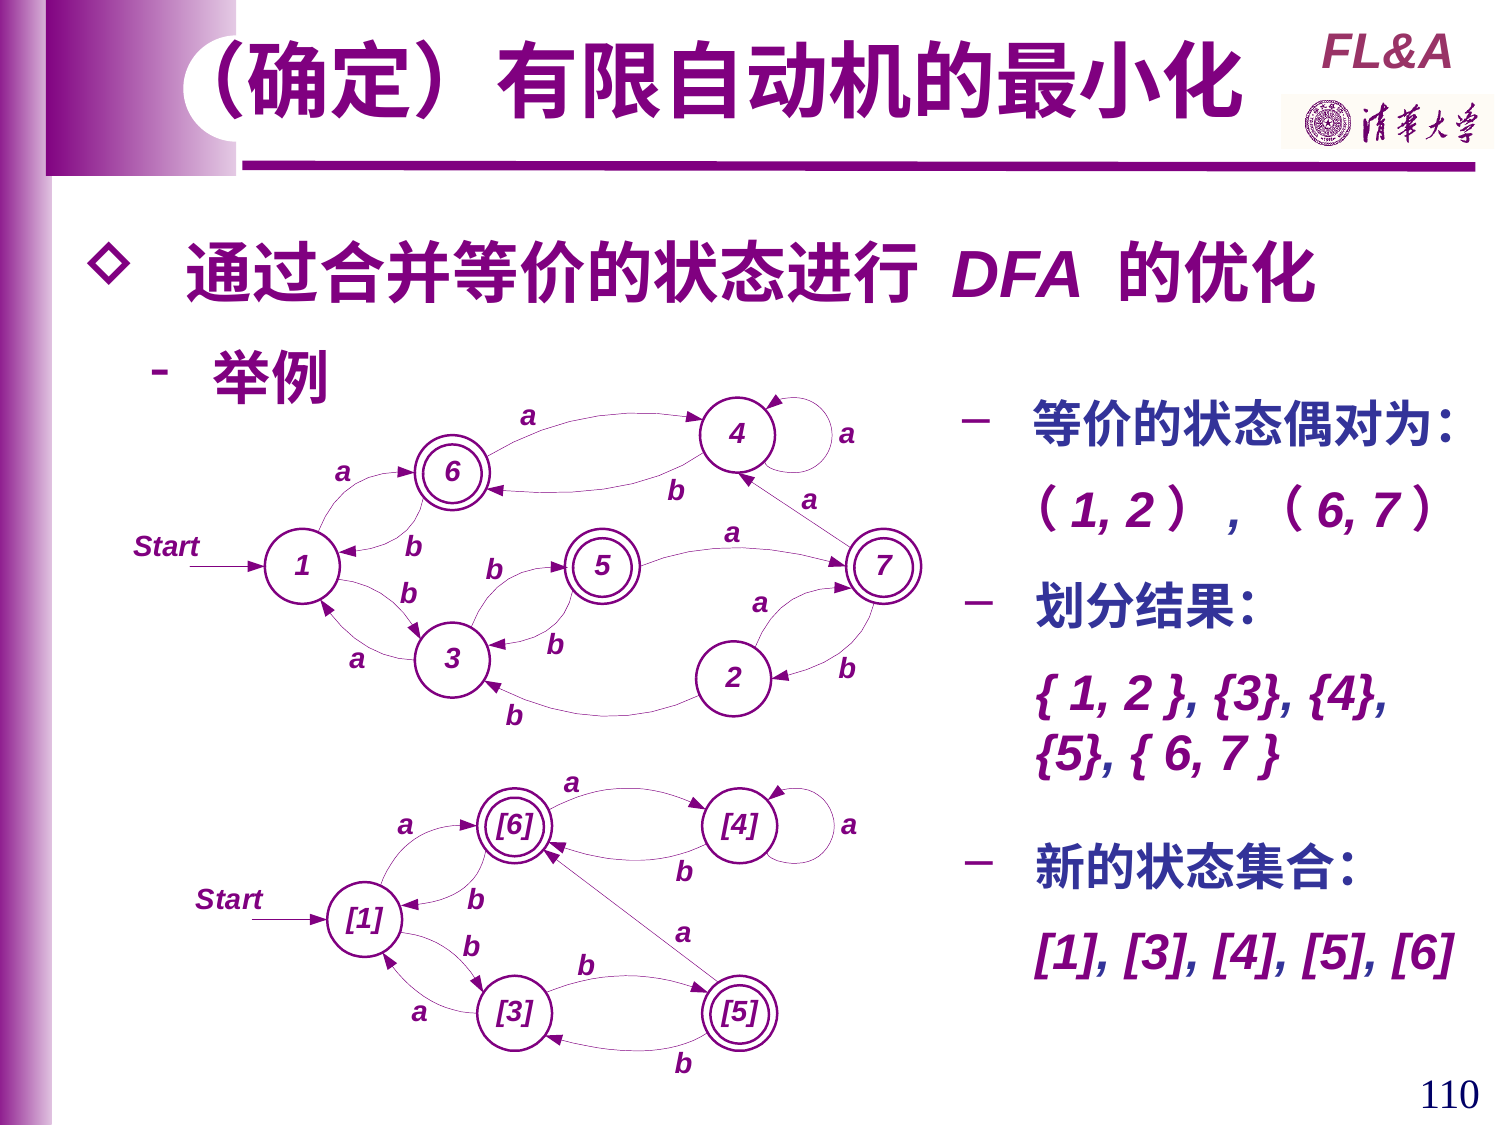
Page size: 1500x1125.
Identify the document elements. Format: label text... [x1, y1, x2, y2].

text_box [112, 376, 927, 738]
text_box 举例 [135, 333, 359, 375]
picture [1281, 94, 1495, 149]
text_box 等价的状态偶对为： （1, 2）,（6, 7） [948, 385, 1498, 546]
text_box 110 [1376, 1059, 1500, 1125]
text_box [174, 762, 870, 1087]
text_box 划分结果： { 1, 2 }, {3}, {4}, {5}, { 6, 7 } [950, 567, 1439, 788]
text_box 新的状态集合： [1], [3], [4], [5], [6] [950, 827, 1489, 988]
text_box （确定）有限自动机的最小化 [148, 32, 1261, 137]
text_box 通过合并等价的状态进行 DFA 的优化 [64, 231, 1415, 320]
